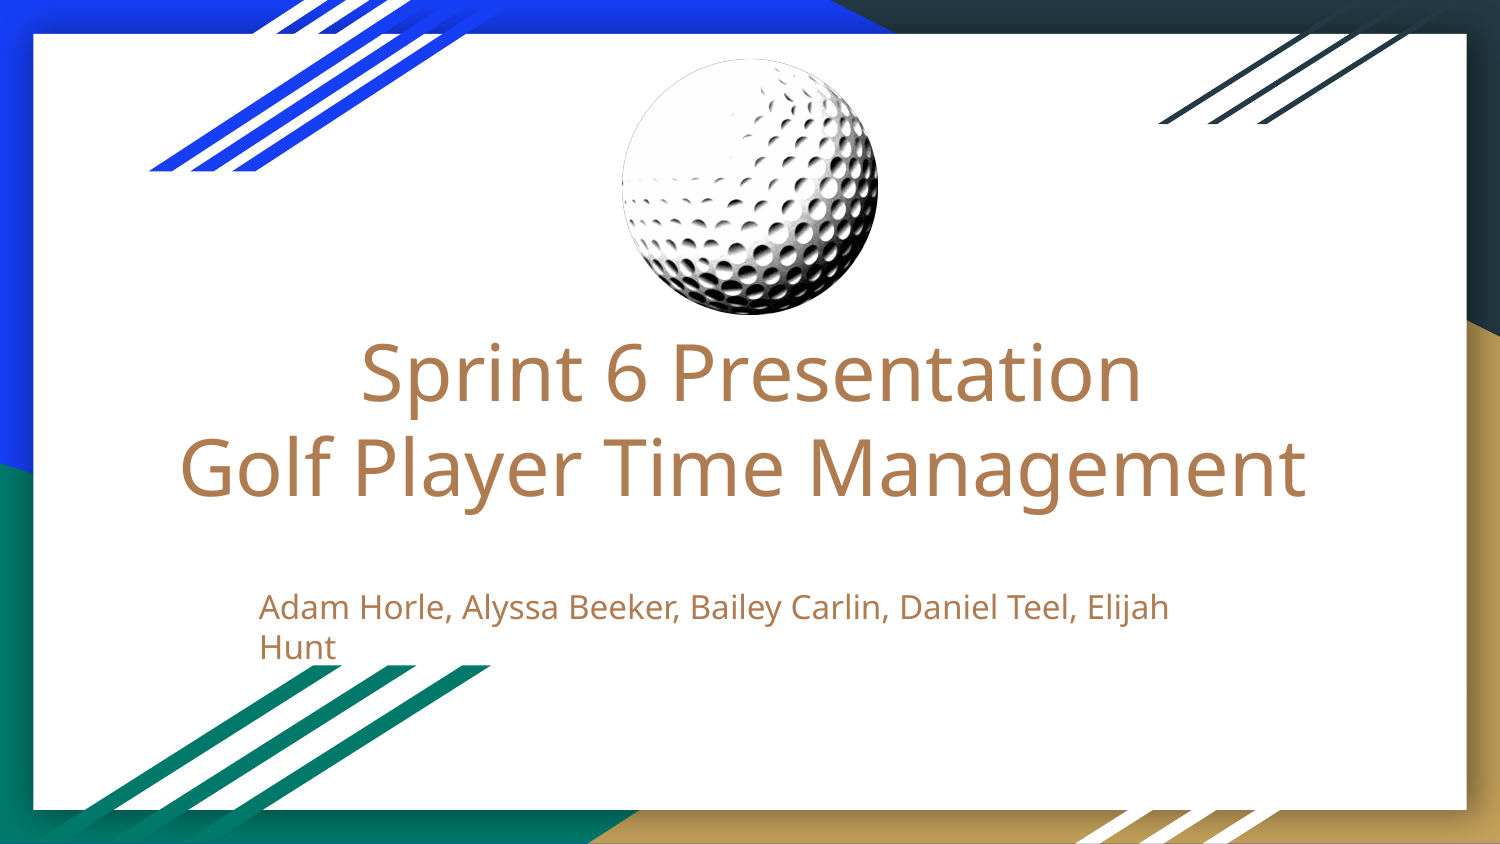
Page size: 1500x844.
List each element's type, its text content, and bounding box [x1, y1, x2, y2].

title Sprint 6 Presentation Golf Player Time Management [149, 298, 1357, 537]
picture [622, 58, 878, 315]
subtitle Adam Horle, Alyssa Beeker, Bailey Carlin, Daniel Teel, Elijah Hunt [243, 570, 1262, 657]
